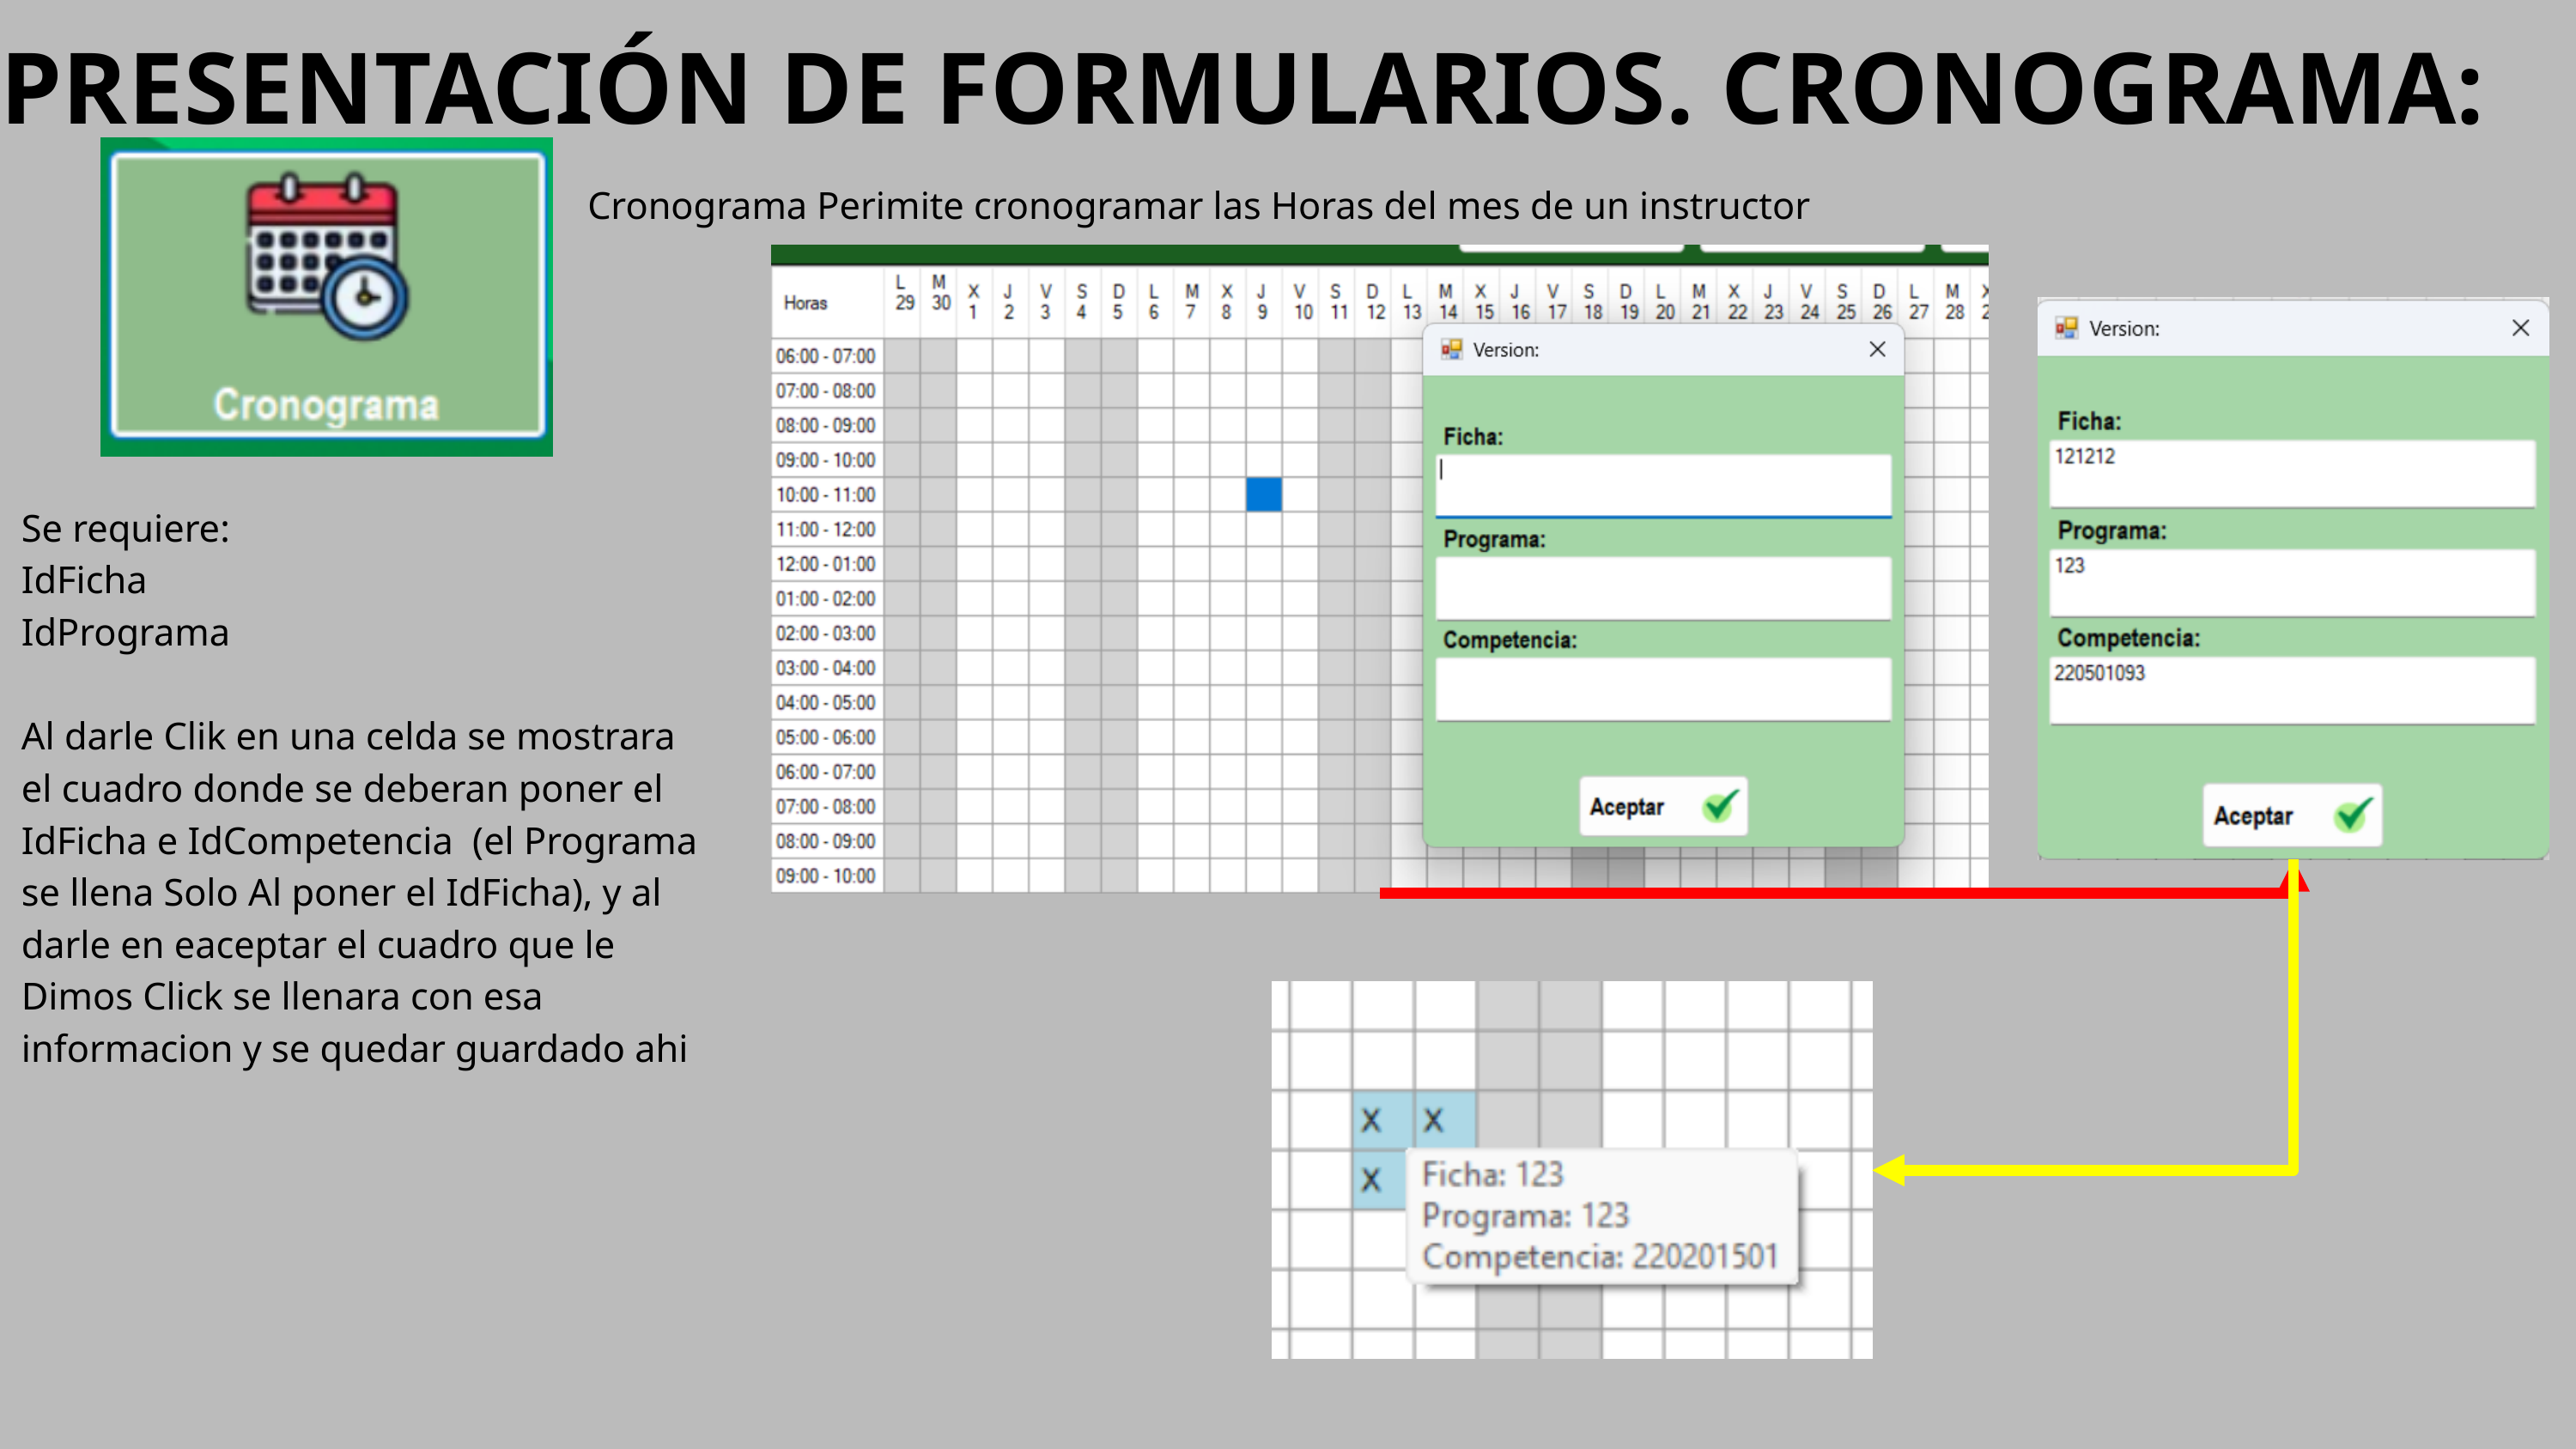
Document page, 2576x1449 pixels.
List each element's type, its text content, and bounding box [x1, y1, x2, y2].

picture [1272, 981, 1873, 1360]
picture [2038, 297, 2550, 860]
text_box PRESENTACIÓN DE FORMULARIOS. CRONOGRAMA: [0, 23, 2576, 144]
picture [771, 245, 1989, 894]
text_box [1820, 419, 1855, 1334]
text_box Cronograma Perimite cronogramar las Horas del mes de un instructor [587, 174, 1989, 227]
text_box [1927, 803, 2239, 1226]
text_box Se requiere: IdFicha IdPrograma Al darle Clik en una celda se mostrara el cuadro donde se deberan poner el IdFicha e IdCompetencia (el Programa se llena Solo Al poner el IdFicha), y al darle en eaceptar el cuadro que le Dimos Click se llenara con esa informacion y se quedar guardado ahi [21, 497, 704, 1070]
picture [100, 137, 554, 458]
